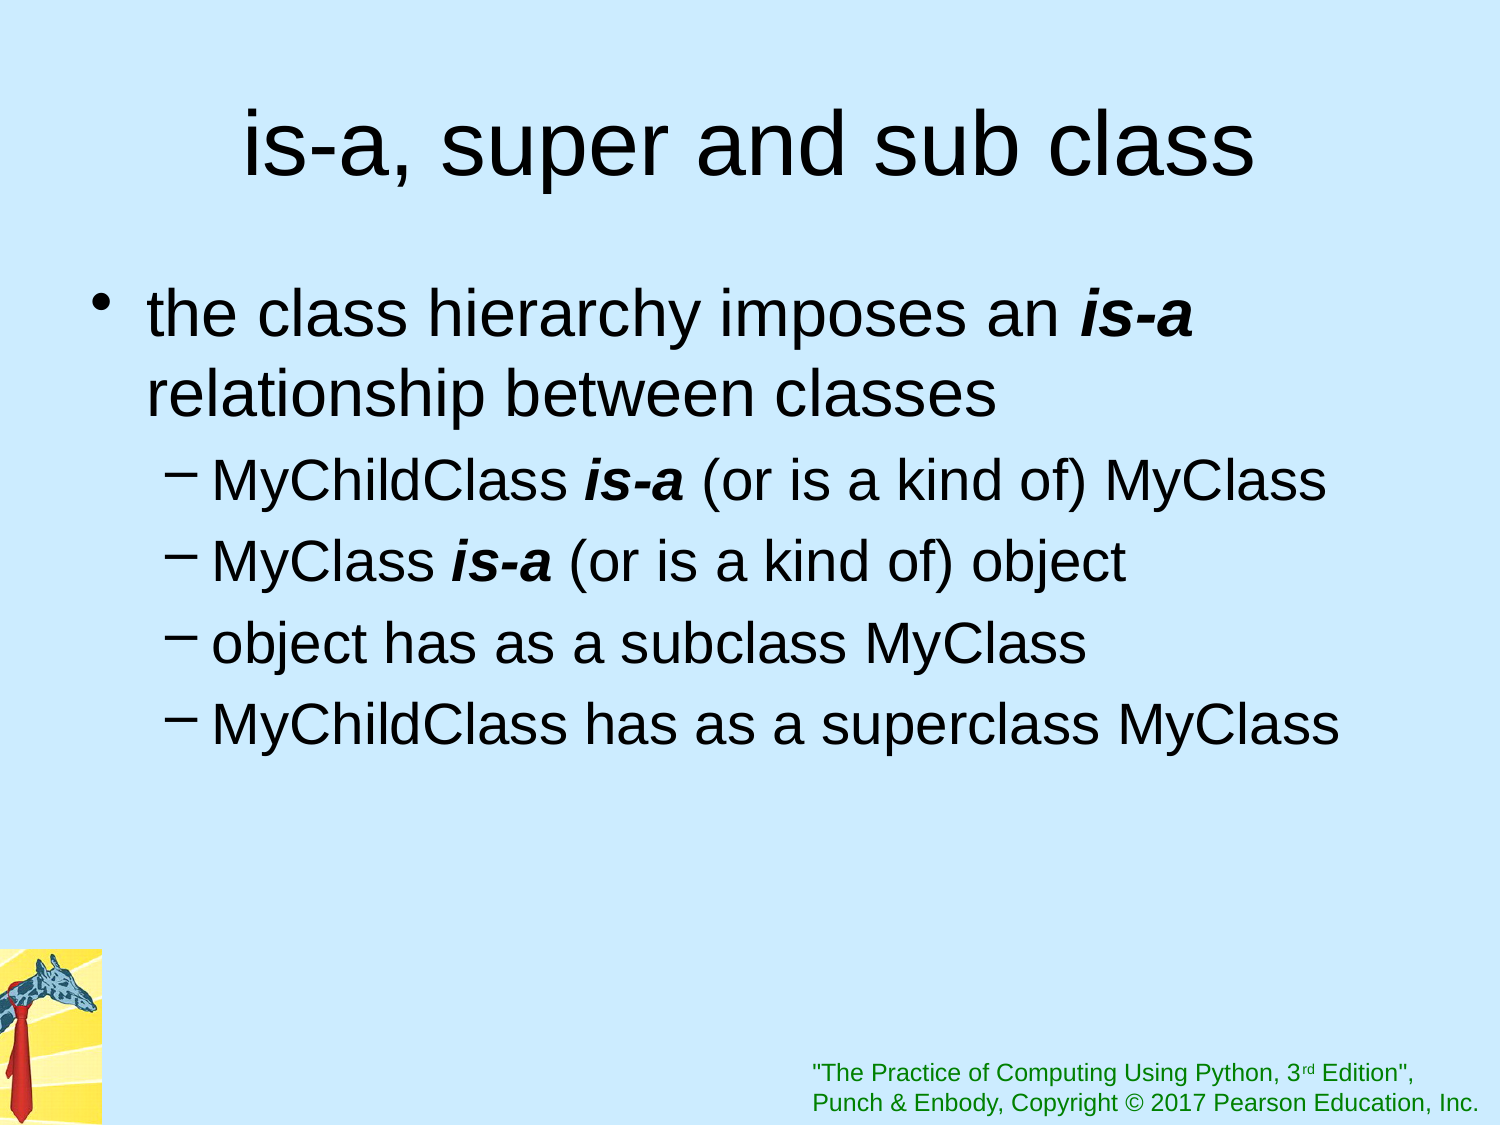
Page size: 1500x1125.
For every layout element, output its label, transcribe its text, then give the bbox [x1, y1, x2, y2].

title is-a, super and sub class [75, 45, 1425, 233]
list the class hierarchy imposes an is-a relationship between classes MyChildClass is-a (or is a kind of) MyClass MyClass is-a (or is a kind of) object object has as a subclass MyClass MyChildClass has as a superclass MyClass [75, 262, 1425, 1005]
picture [0, 949, 102, 1125]
